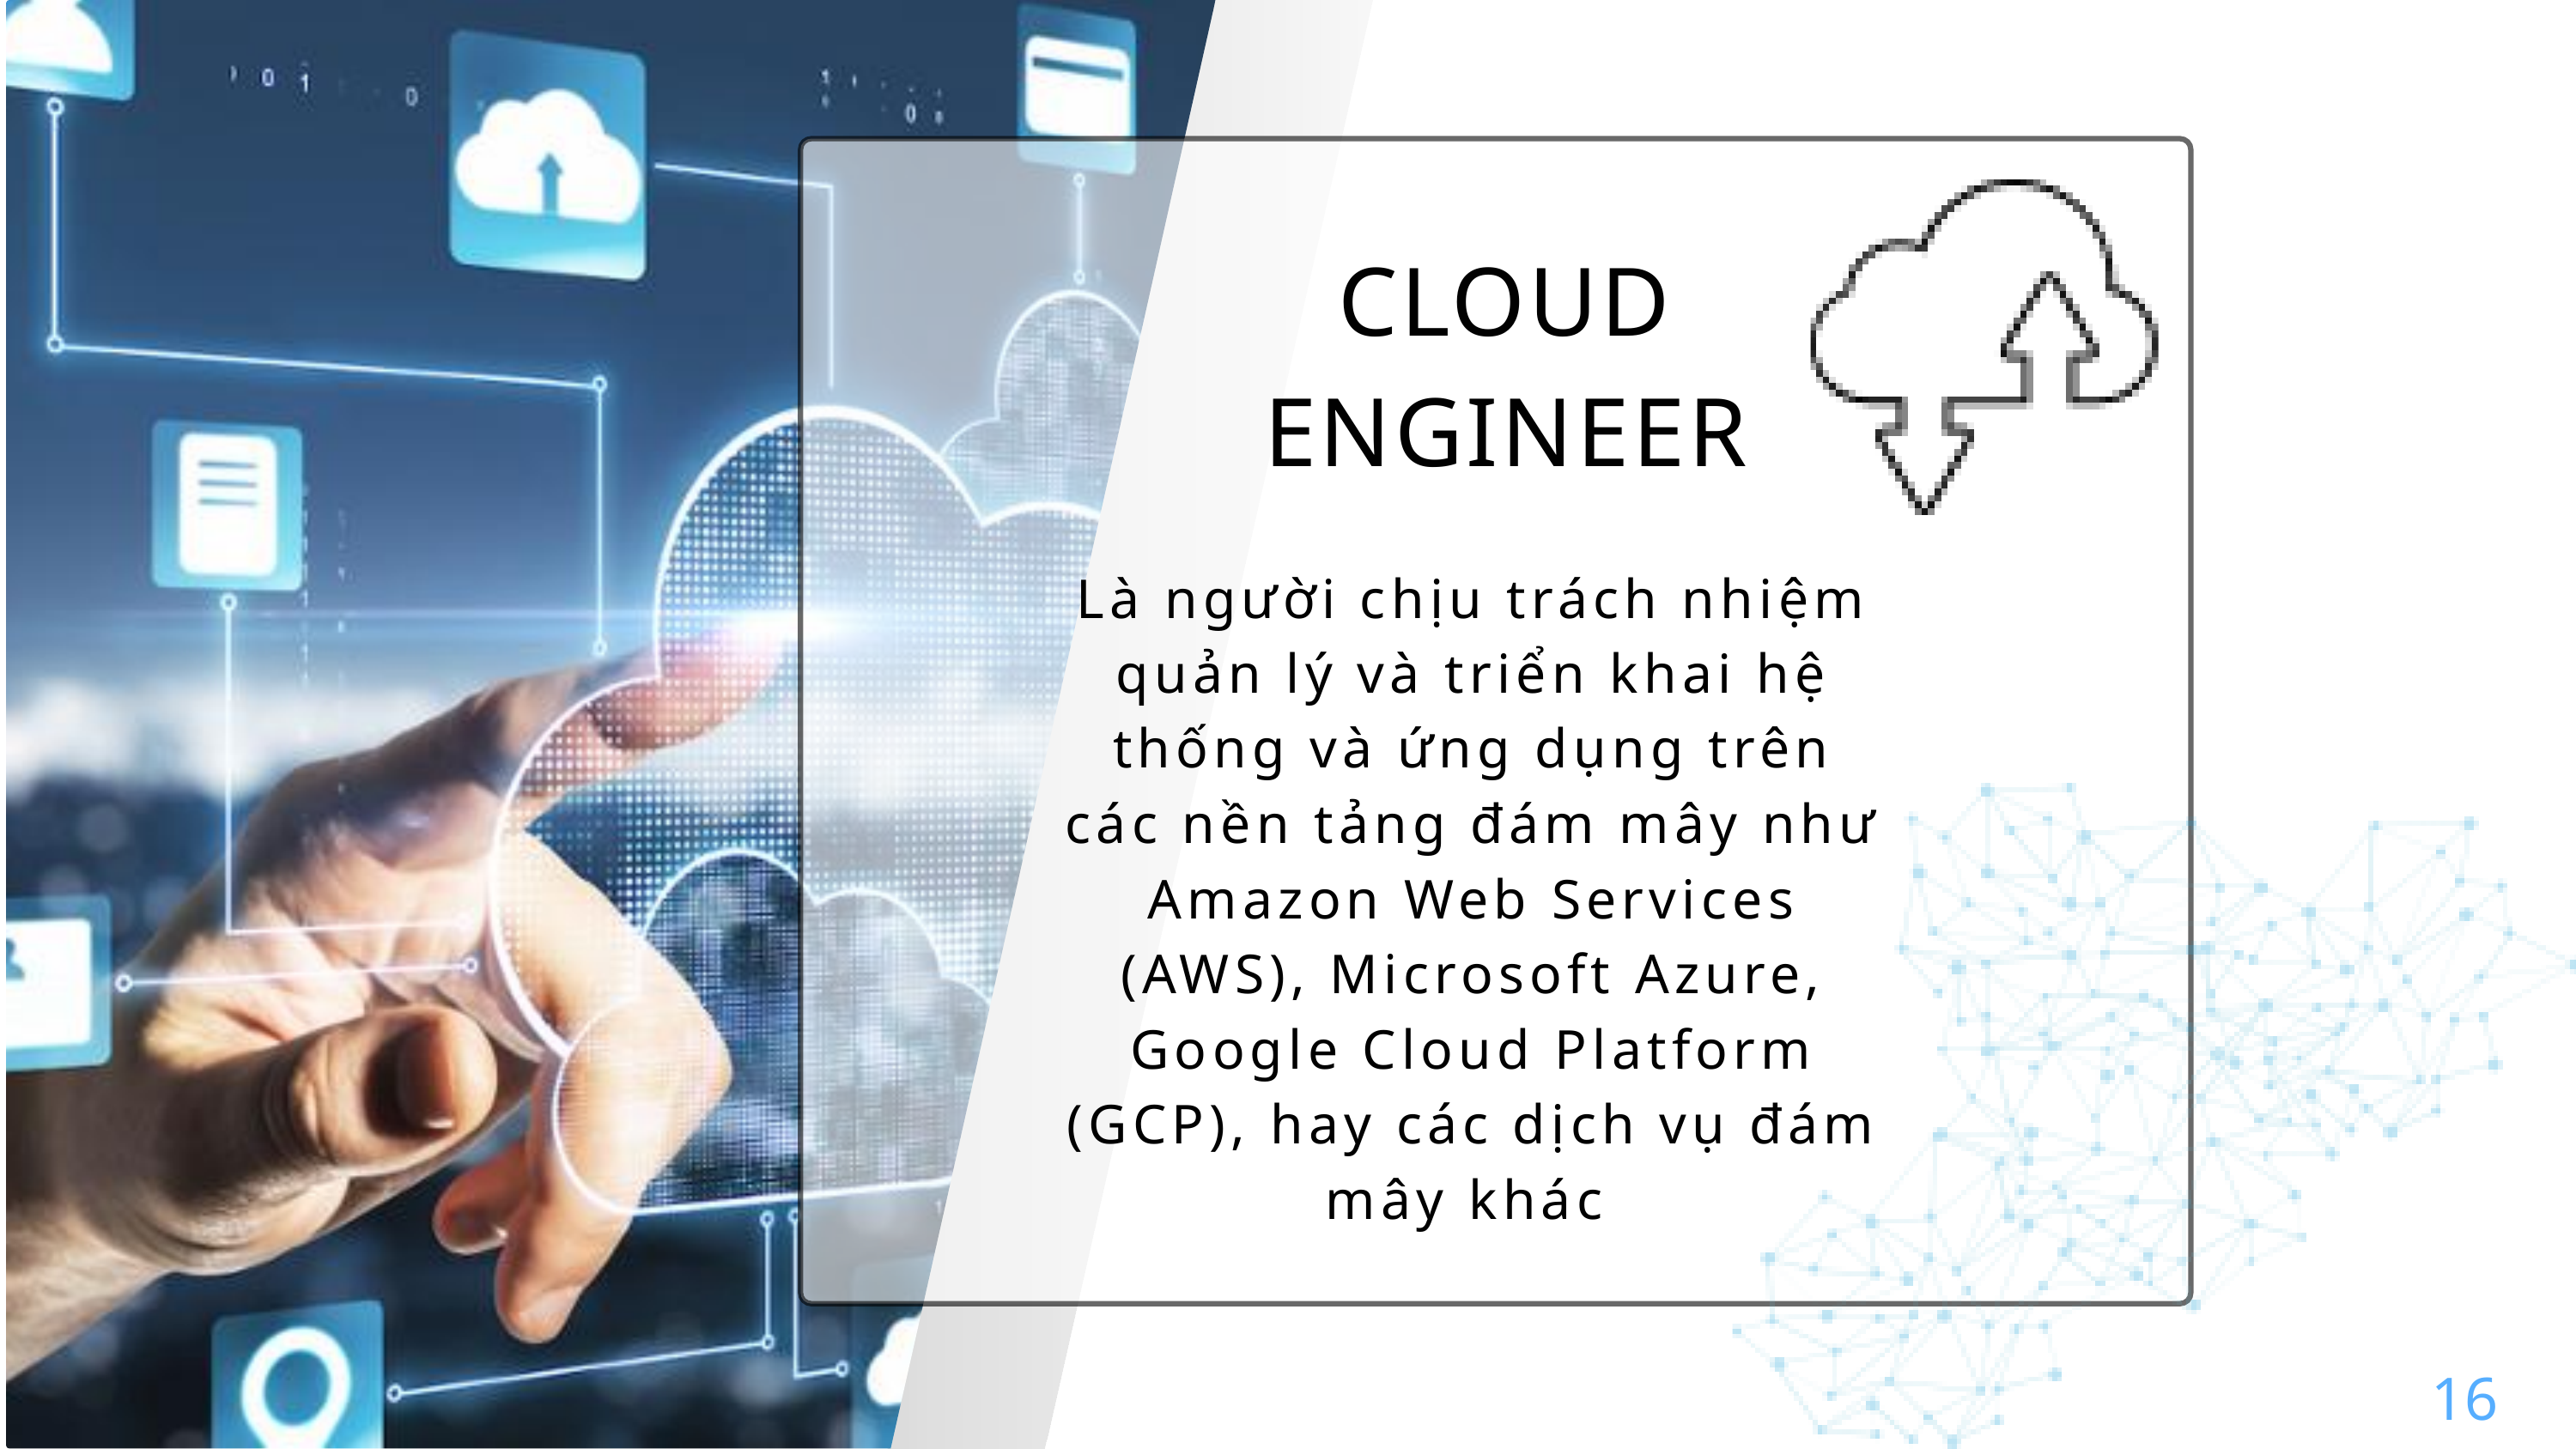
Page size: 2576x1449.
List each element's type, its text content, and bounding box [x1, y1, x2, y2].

text_box 16 [2431, 1360, 2510, 1433]
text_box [800, 138, 2191, 1304]
text_box [1732, 783, 2576, 1449]
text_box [5, 0, 1216, 1449]
